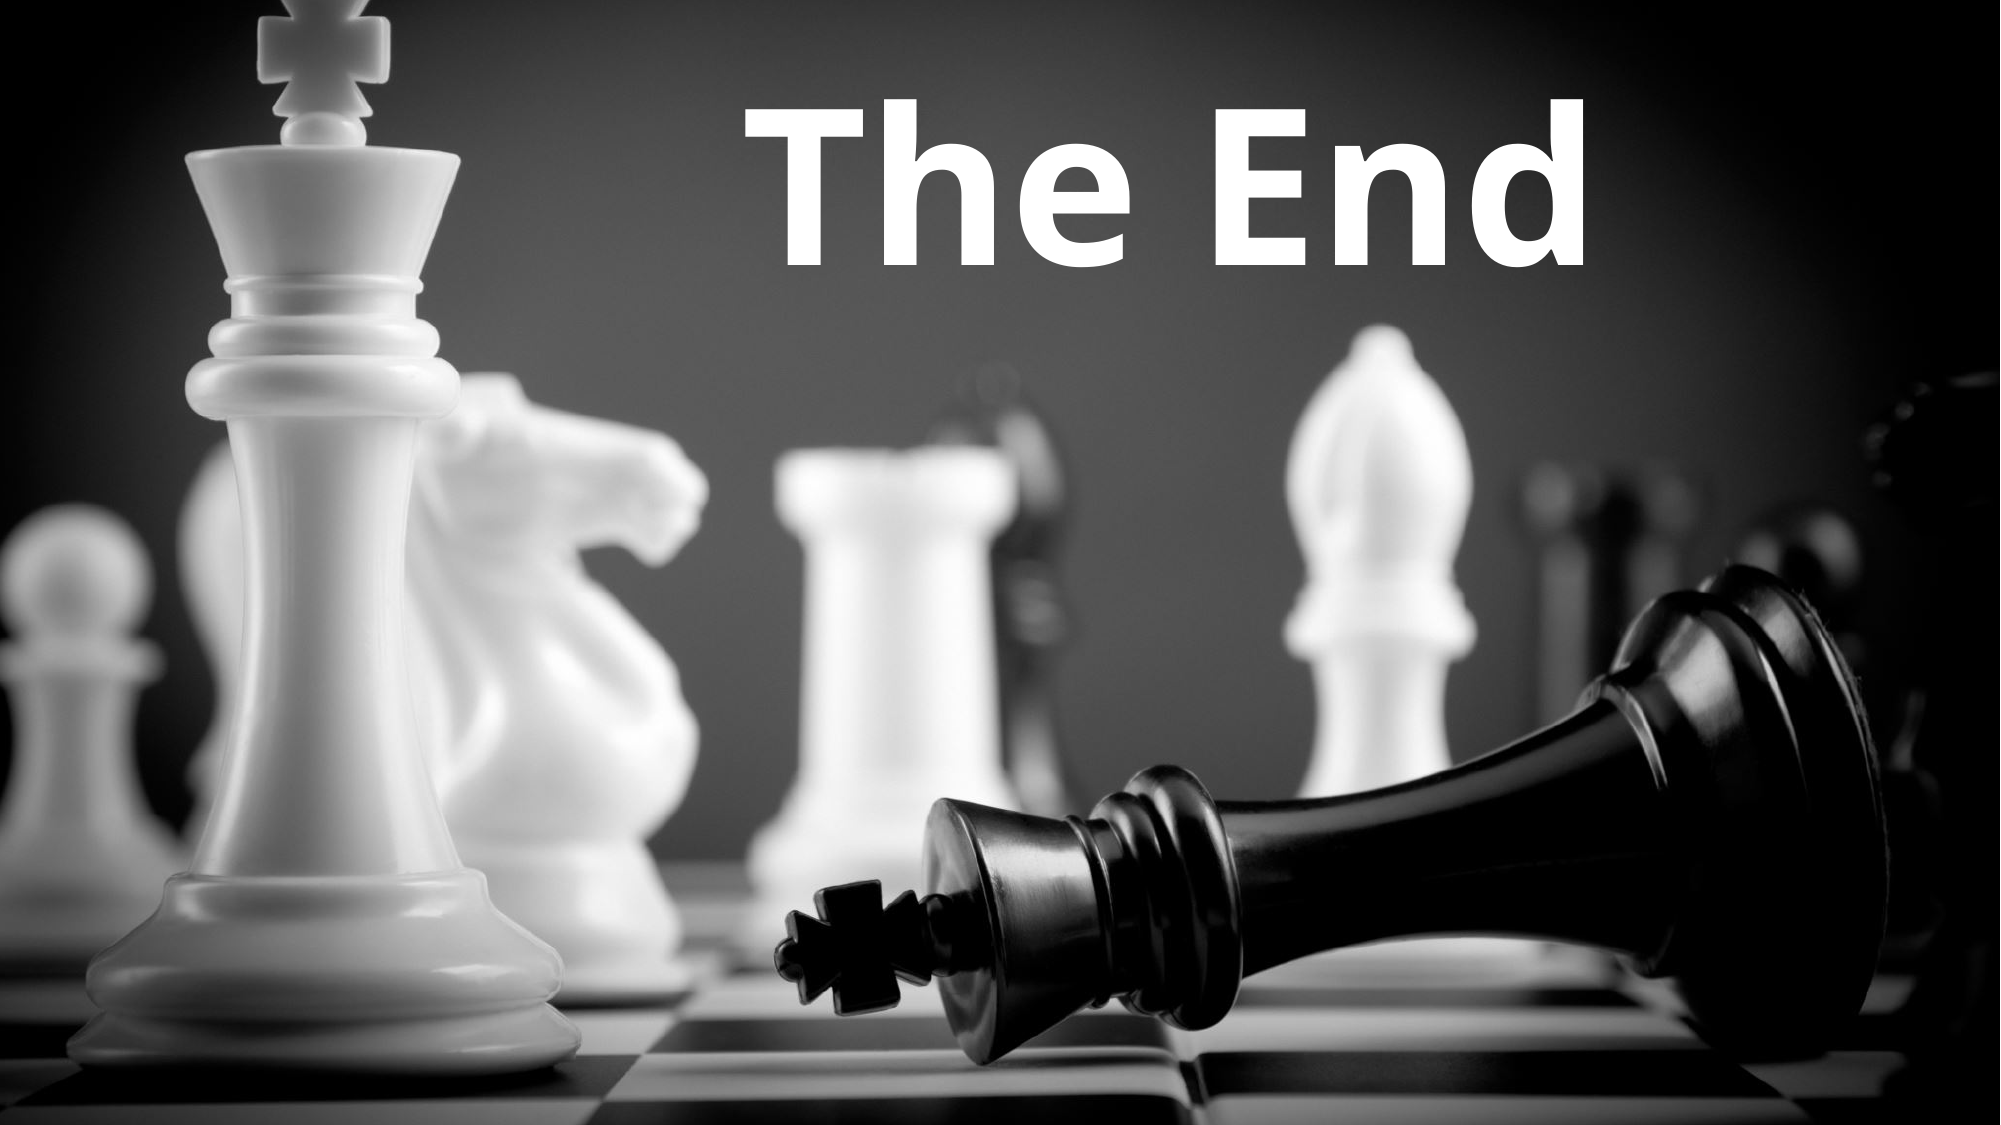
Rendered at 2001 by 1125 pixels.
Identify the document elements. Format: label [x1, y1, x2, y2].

list [0, 0, 2000, 1125]
